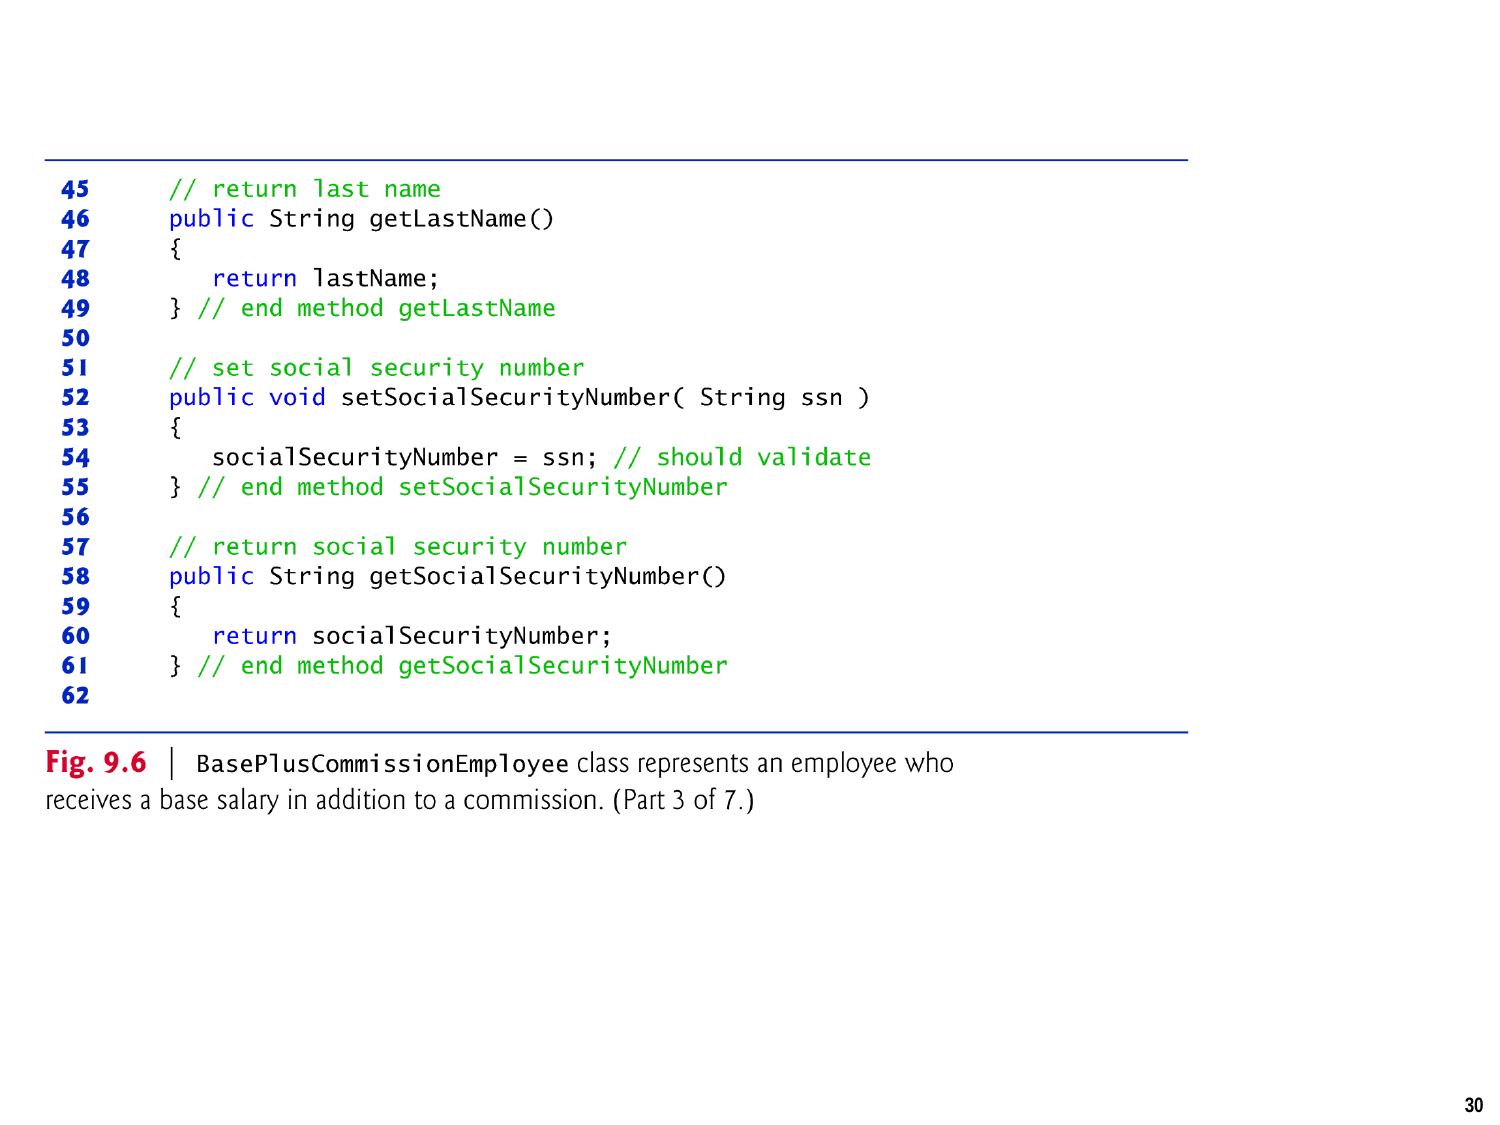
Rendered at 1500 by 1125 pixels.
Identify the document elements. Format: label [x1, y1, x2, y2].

picture [0, 106, 1500, 1018]
